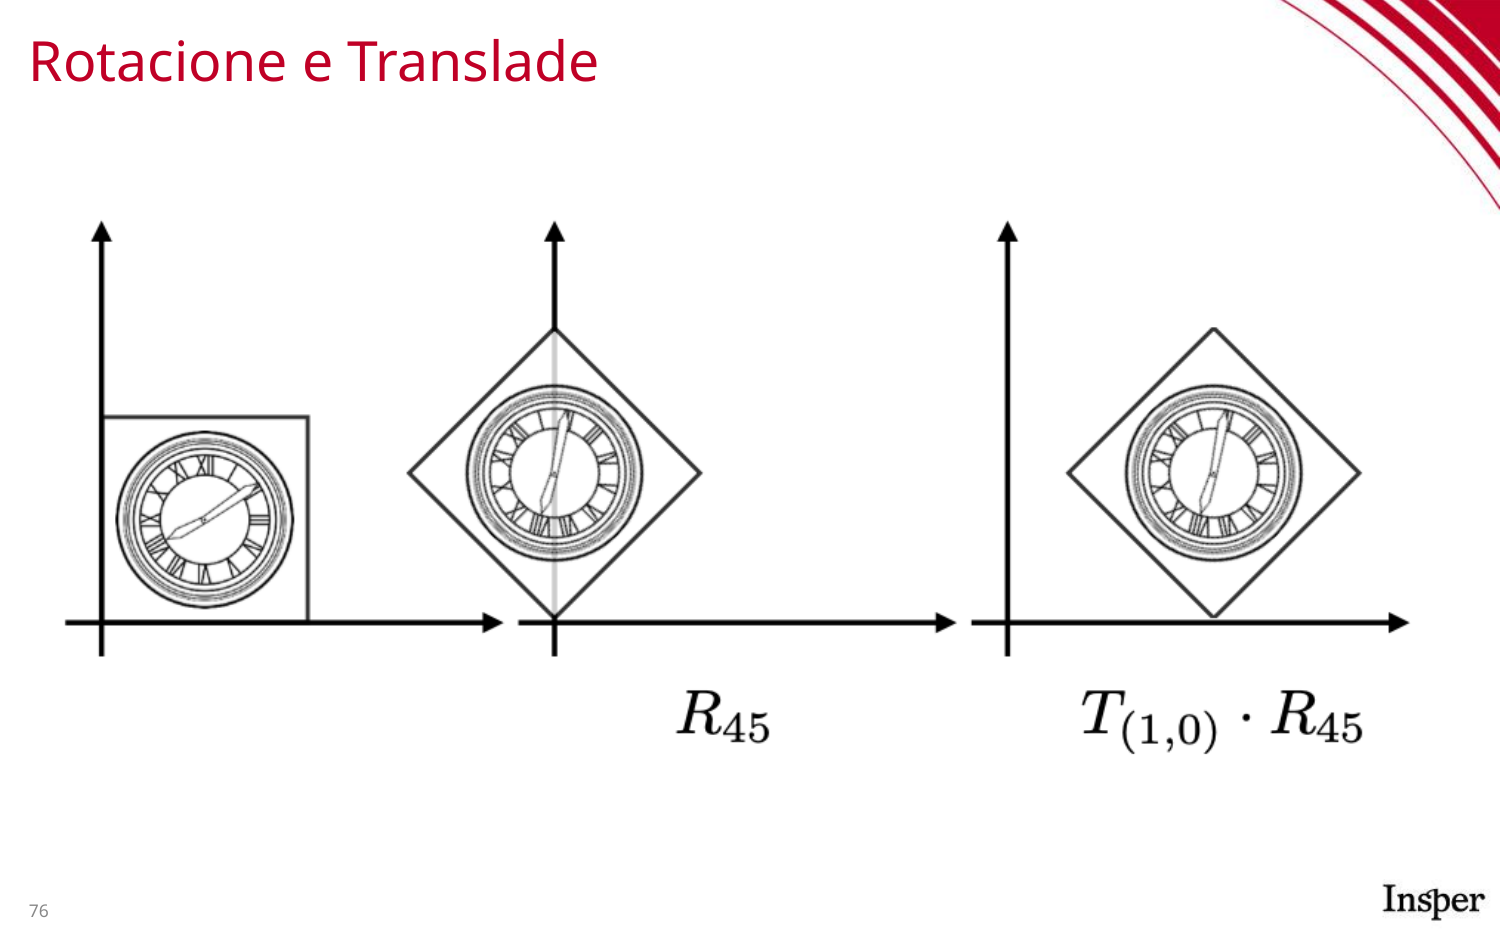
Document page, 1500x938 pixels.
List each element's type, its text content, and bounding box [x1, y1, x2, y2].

title Rotacione e Translade [13, 18, 1397, 104]
slide_number 76 [0, 887, 78, 938]
picture [49, 0, 1500, 938]
